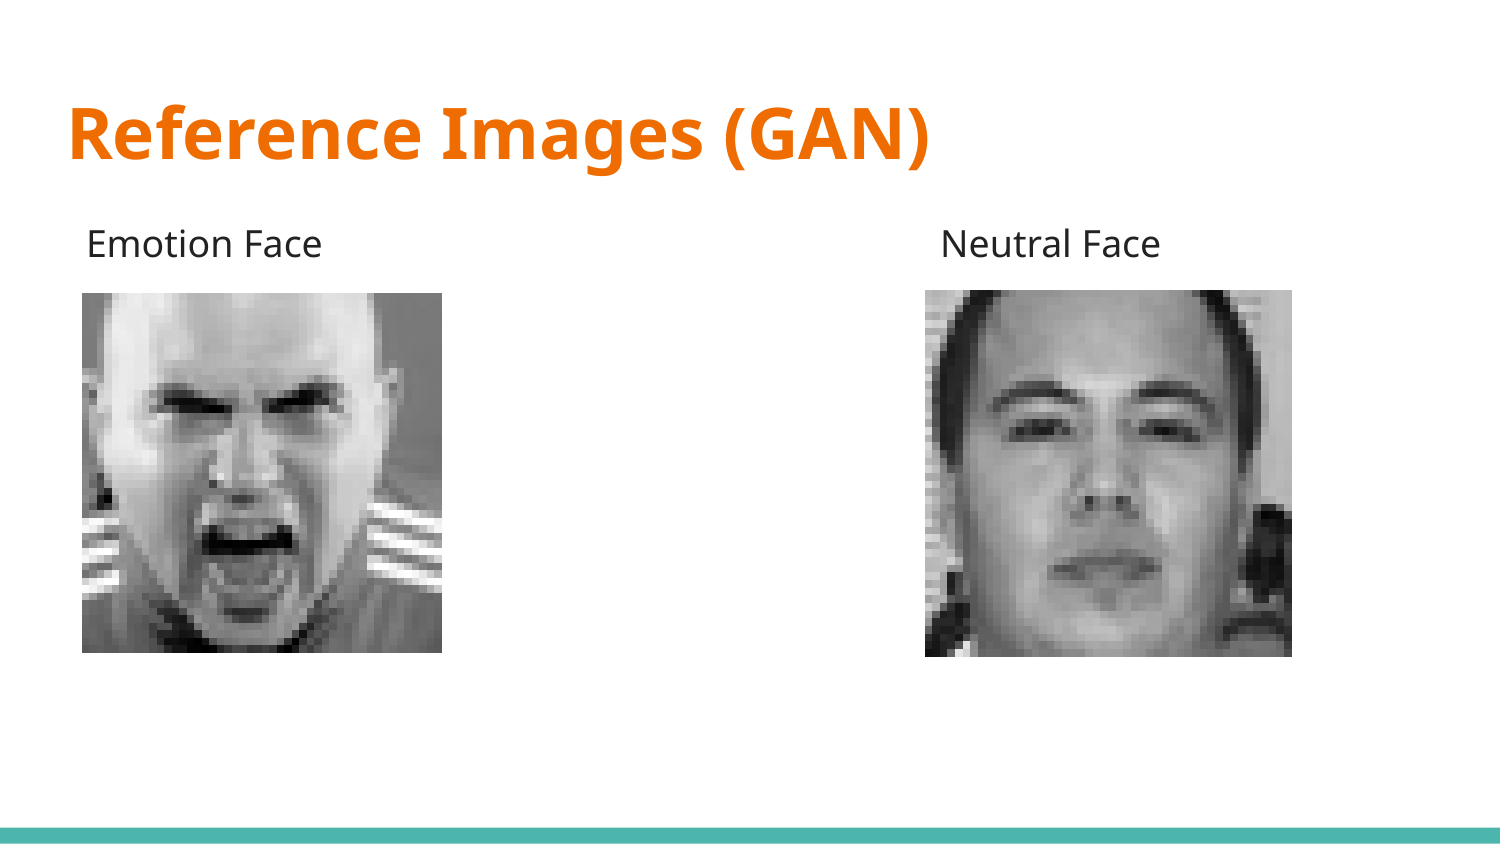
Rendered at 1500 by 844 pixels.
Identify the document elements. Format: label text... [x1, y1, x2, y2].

text_box Emotion Face [71, 205, 556, 269]
text_box Neutral Face [925, 205, 1481, 269]
picture [924, 289, 1292, 657]
picture [81, 292, 443, 654]
title Reference Images (GAN) [51, 72, 1449, 189]
